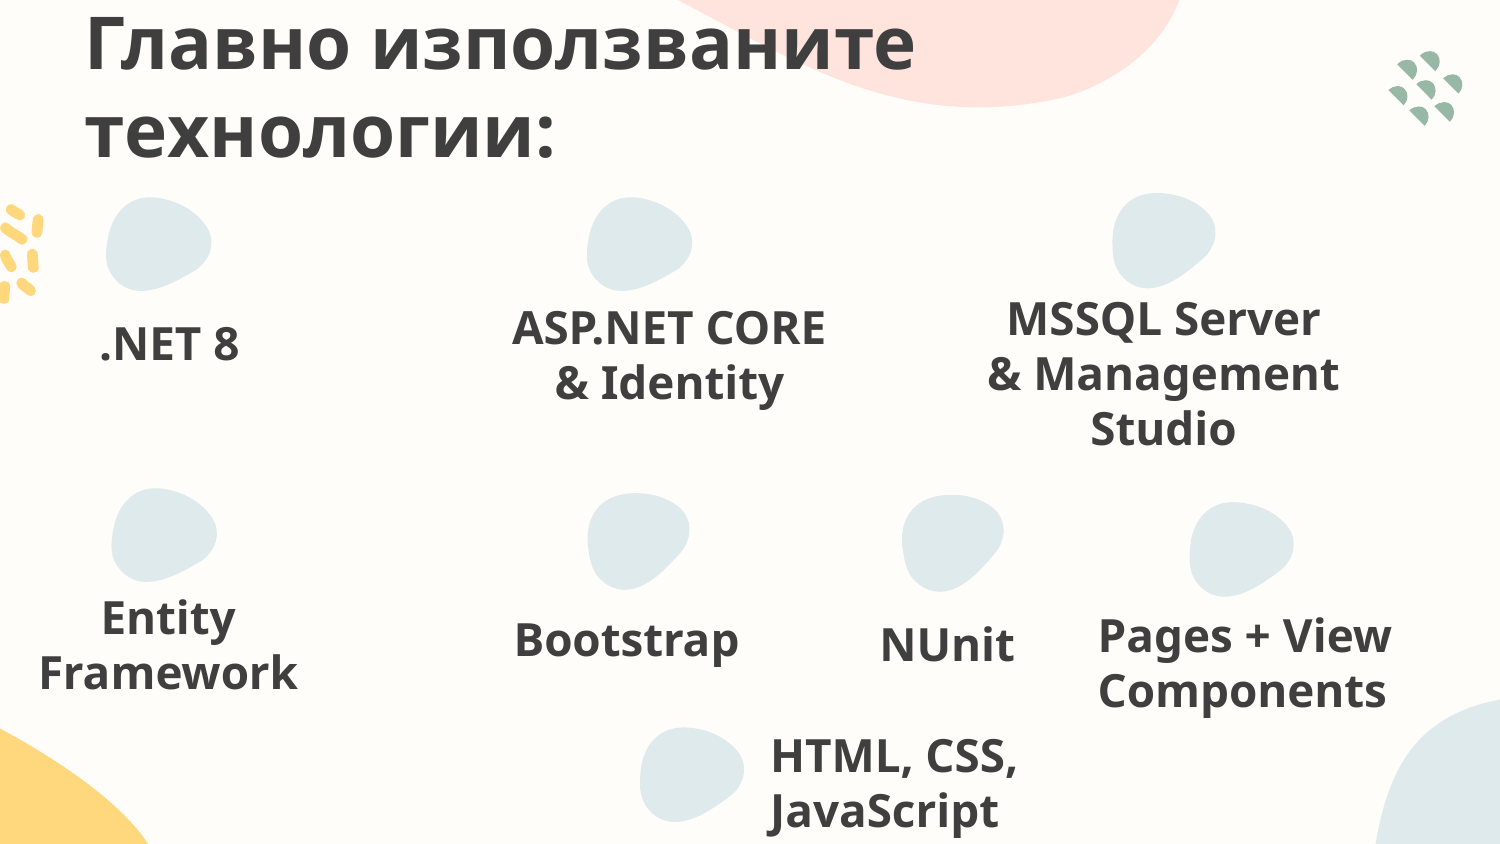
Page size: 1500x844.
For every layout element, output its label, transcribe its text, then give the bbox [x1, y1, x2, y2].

text_box [1189, 502, 1294, 597]
title ASP.NET CORE & Identity [465, 310, 873, 398]
text_box [106, 197, 212, 291]
title Entity Framework [5, 600, 331, 687]
text_box [587, 493, 690, 590]
text_box HTML, CSS, JavaScript [755, 738, 1263, 826]
text_box [586, 197, 693, 291]
title NUnit [864, 600, 1043, 687]
title MSSQL Server & Management Studio [934, 329, 1393, 416]
text_box [111, 488, 217, 582]
text_box [1112, 193, 1216, 289]
text_box [901, 494, 1004, 592]
title .NET 8 [6, 298, 333, 386]
title Bootstrap [498, 595, 825, 682]
title Главно използваните технологии: [69, 37, 1334, 132]
text_box Pages + View Components [1082, 617, 1426, 705]
text_box [639, 727, 745, 822]
